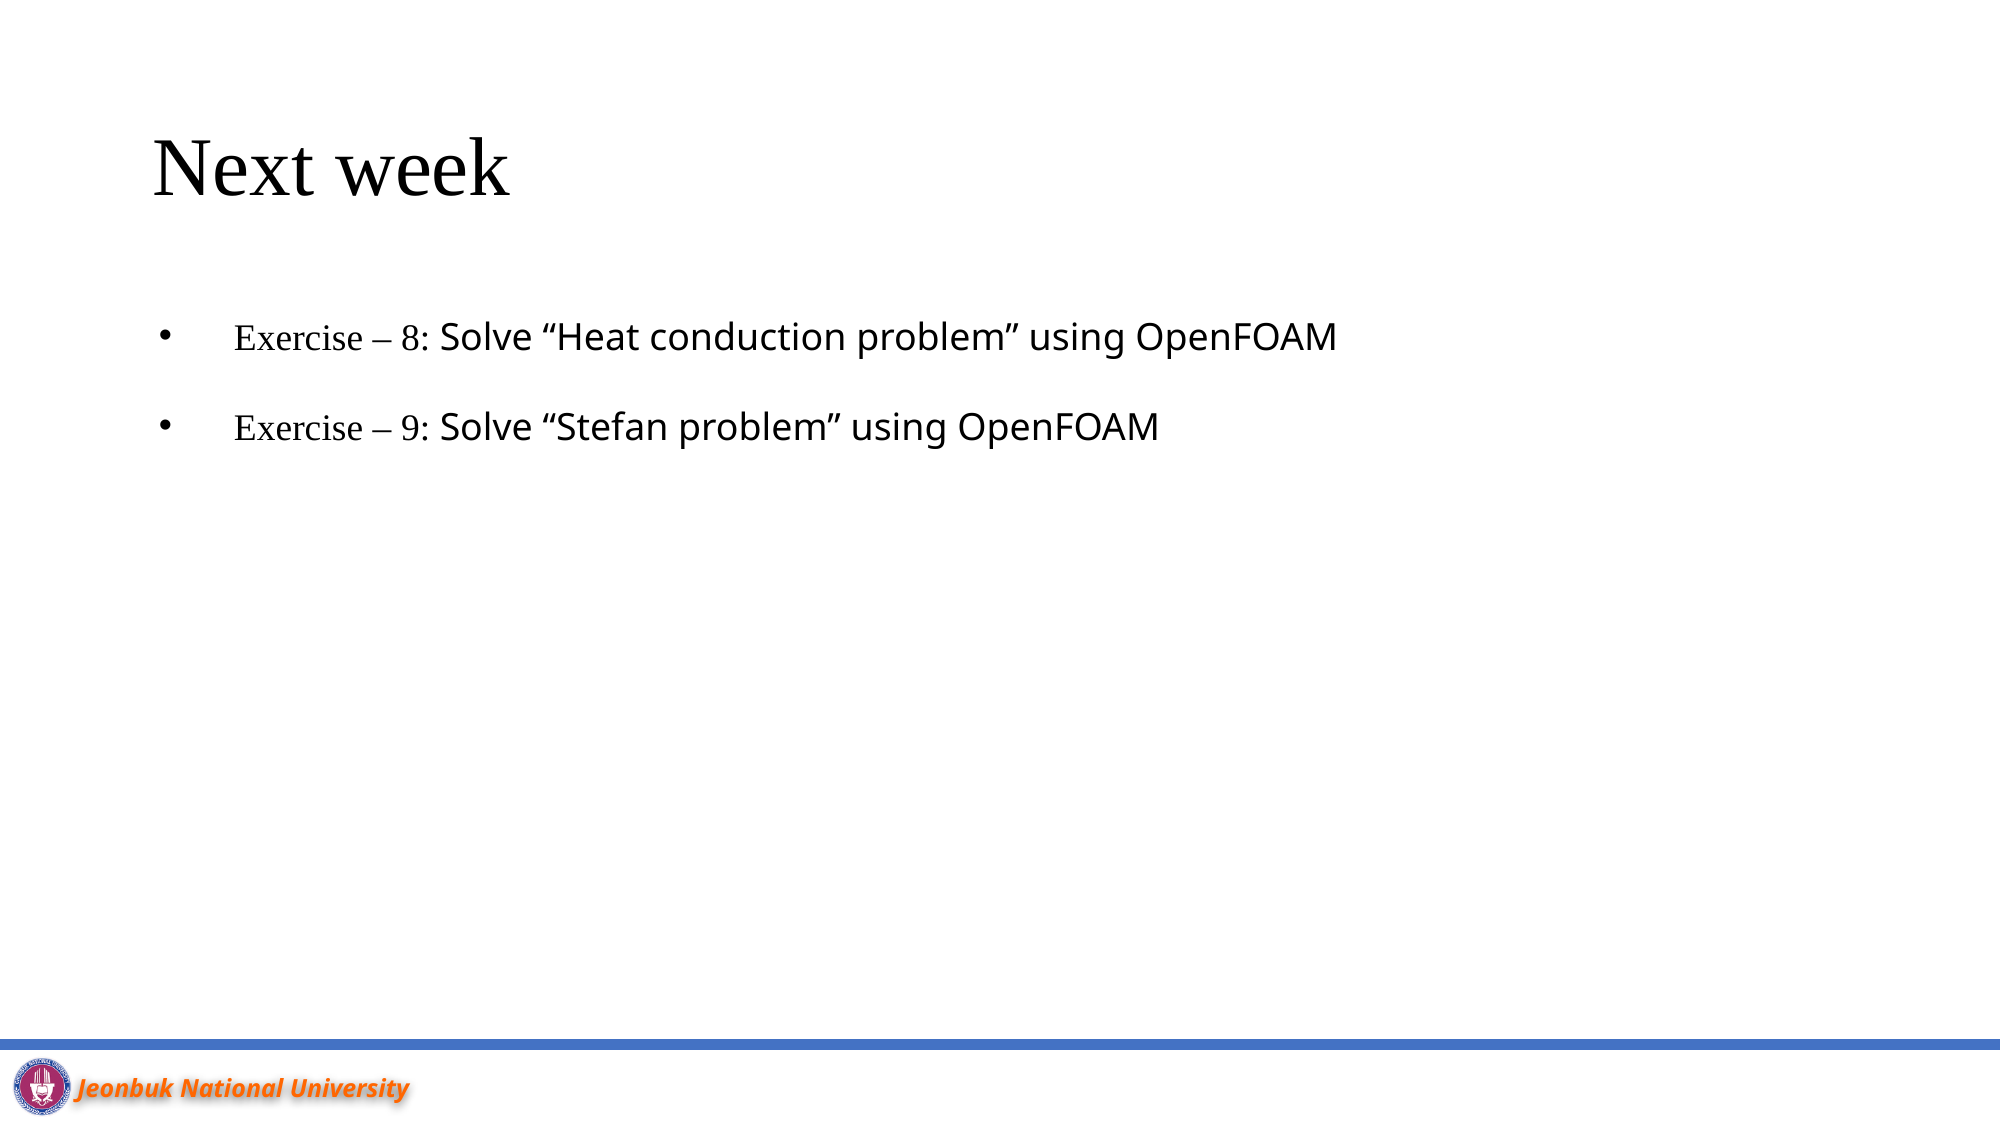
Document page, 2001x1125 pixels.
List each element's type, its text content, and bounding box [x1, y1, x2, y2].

text_box [145, 265, 1898, 1008]
picture [9, 1054, 74, 1119]
title Next week [137, 59, 1863, 278]
text_box Exercise – 8: Solve “Heat conduction problem” using OpenFOAM Exercise – 9: Solve “Stefan problem” using OpenFOAM [144, 305, 1861, 590]
